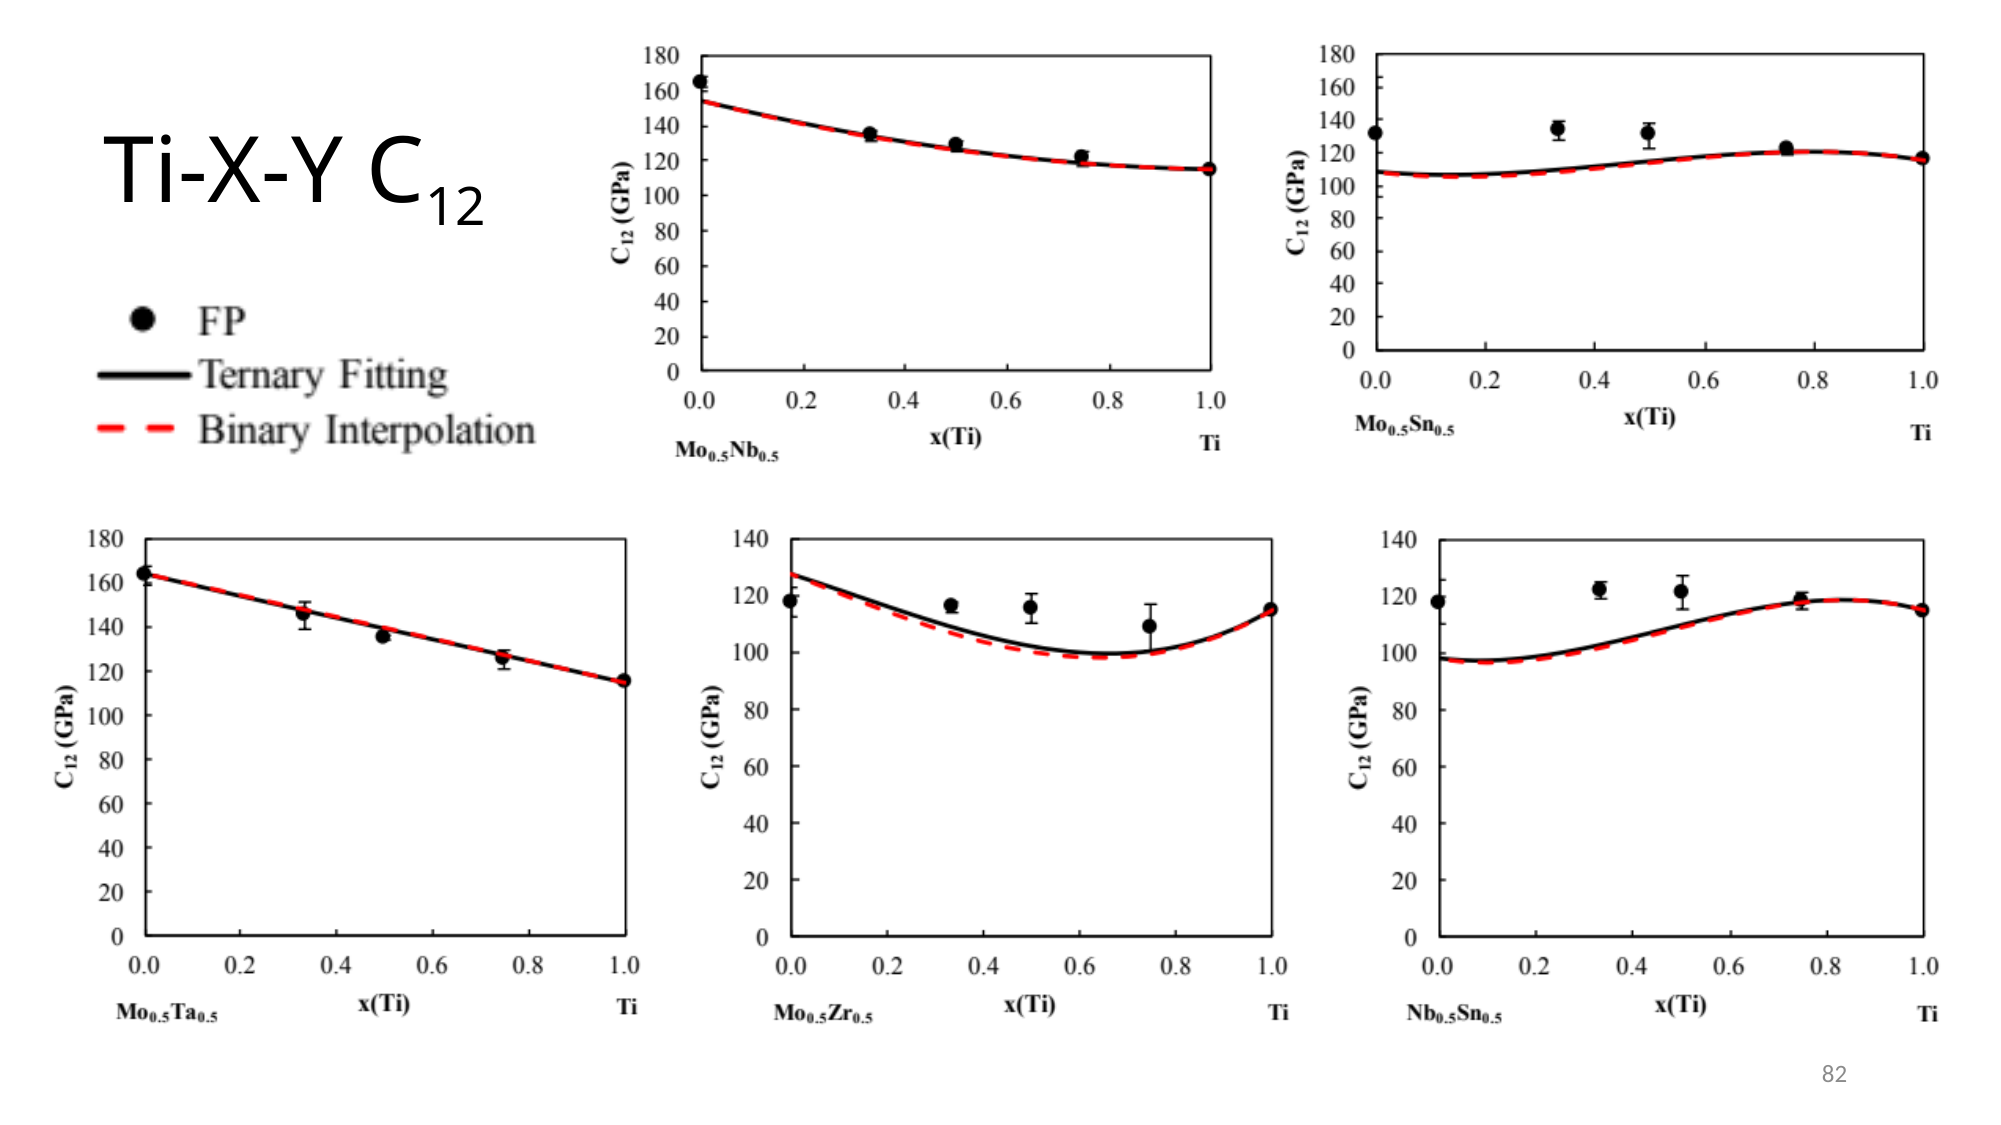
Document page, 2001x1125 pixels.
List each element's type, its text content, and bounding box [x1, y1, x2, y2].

picture [19, 511, 1964, 1044]
slide_number 82 [1412, 1044, 1863, 1103]
picture [88, 299, 537, 459]
picture [575, 28, 1964, 481]
title Ti-X-Y C12 [89, 59, 575, 278]
